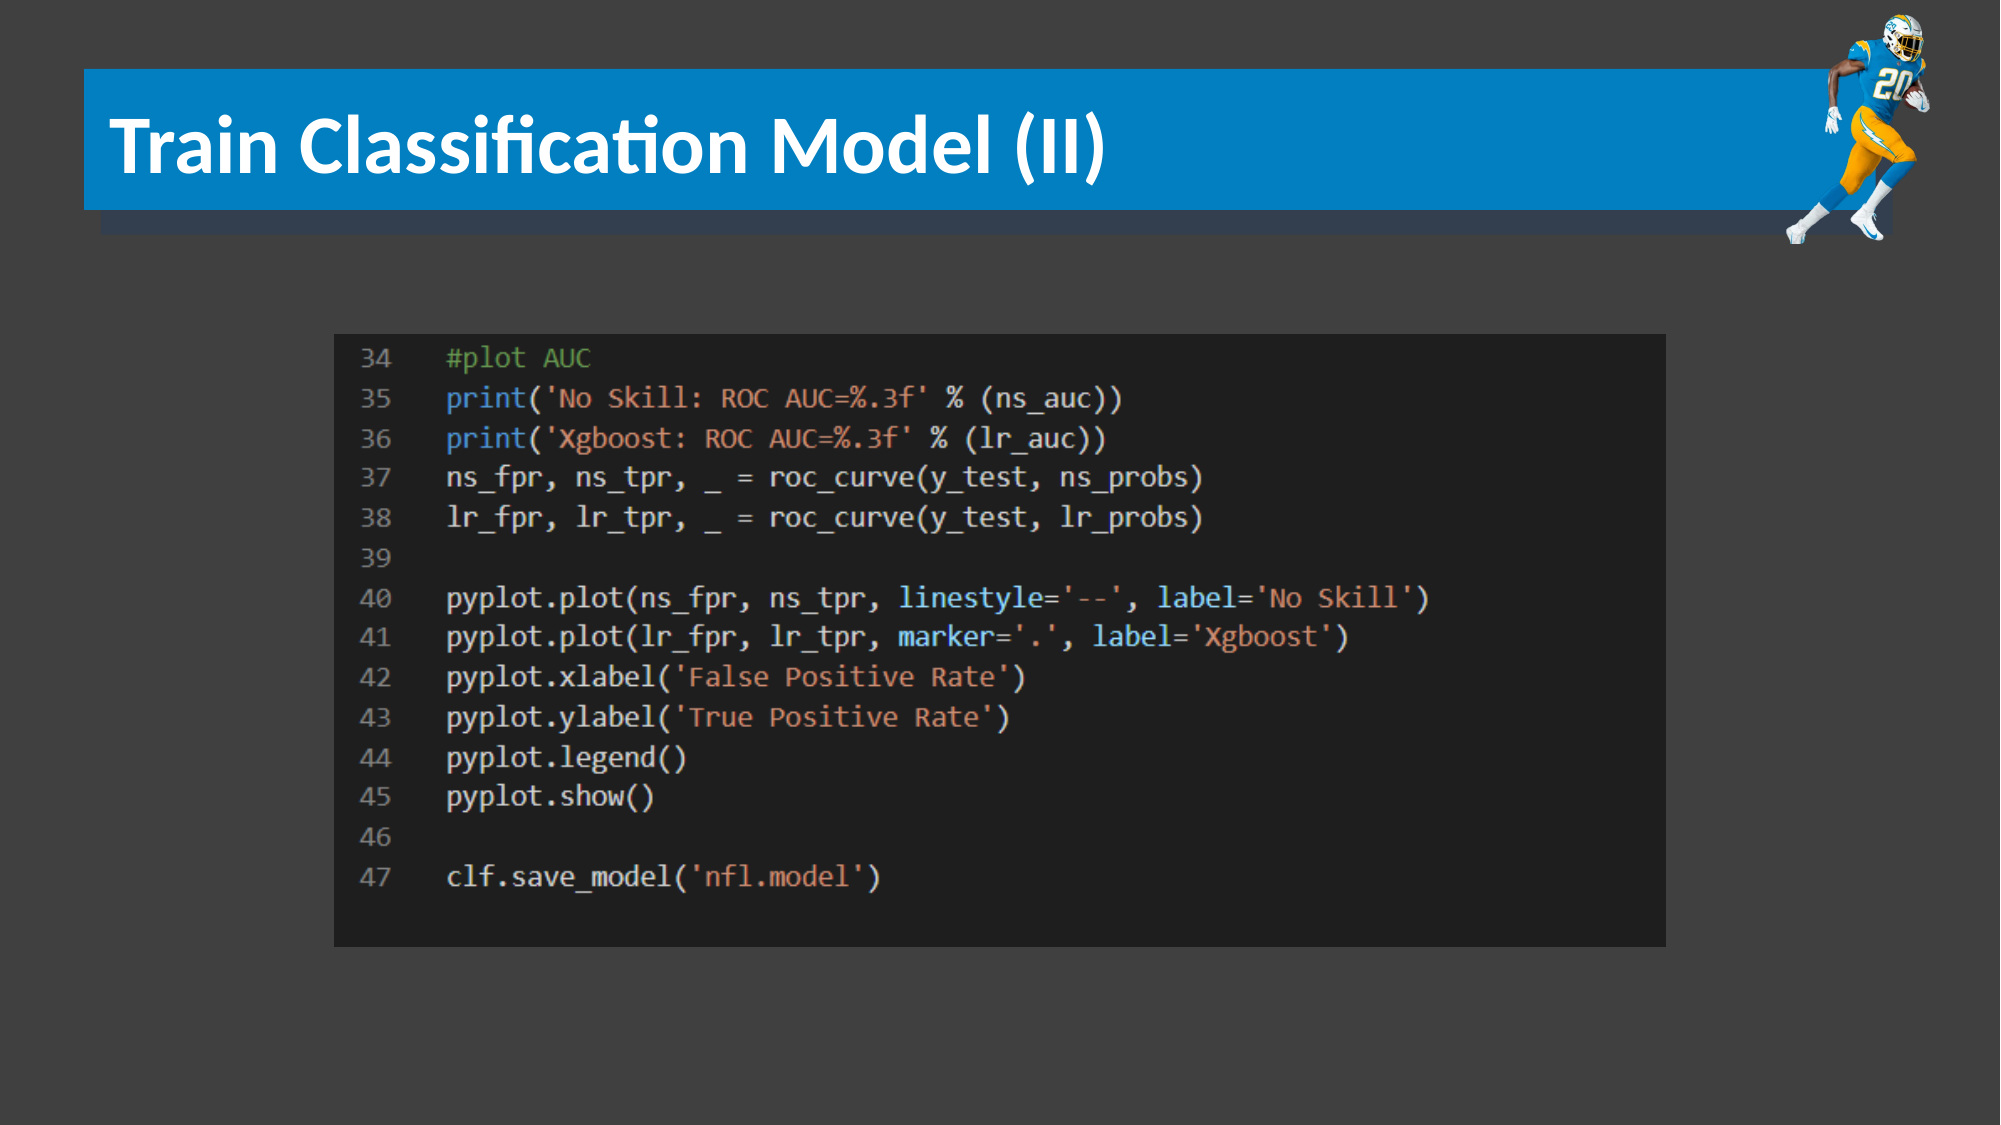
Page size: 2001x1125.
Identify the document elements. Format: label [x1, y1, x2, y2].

picture [334, 334, 1666, 947]
text_box [84, 12, 2000, 244]
